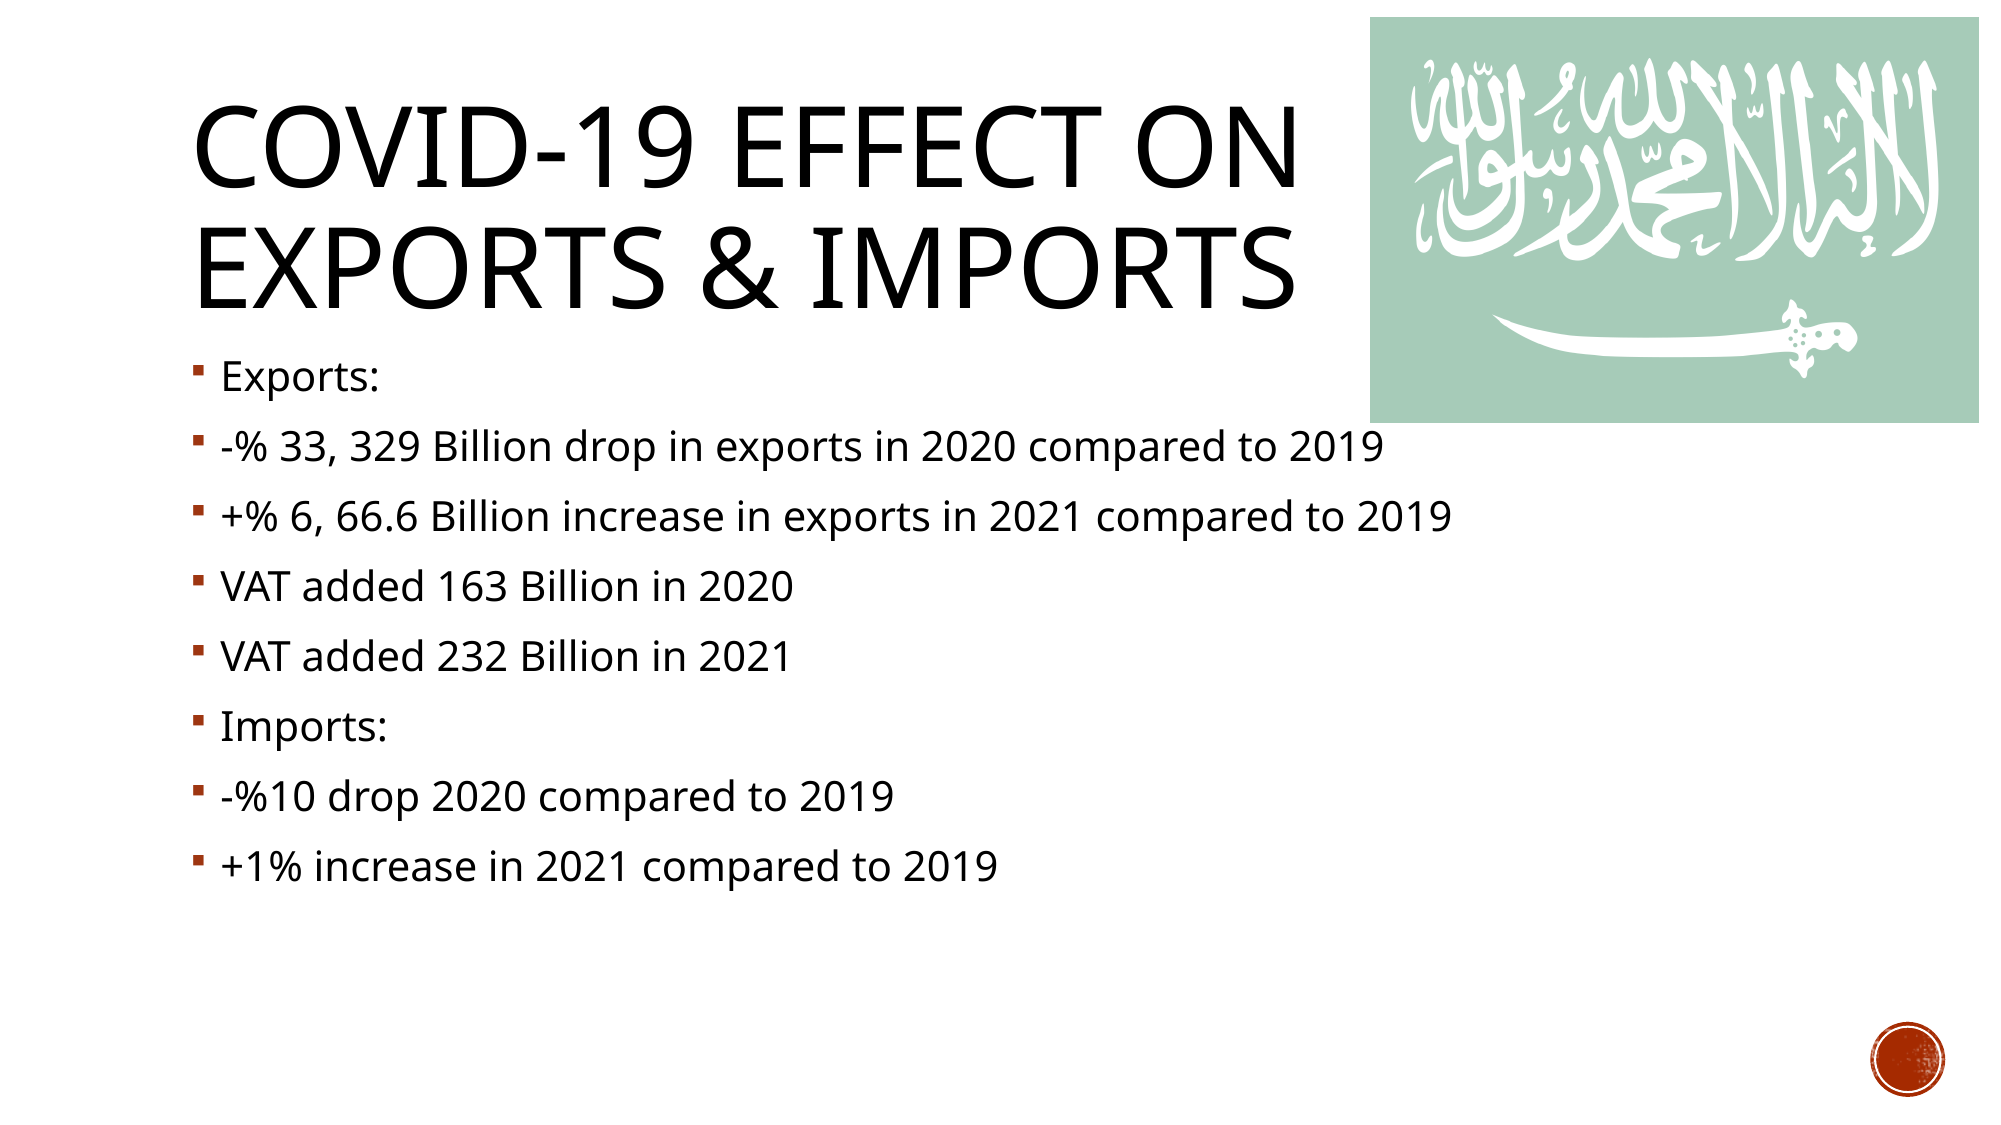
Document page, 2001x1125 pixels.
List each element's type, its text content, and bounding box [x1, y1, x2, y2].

title Covid-19 Effect on exports & imports [175, 79, 1369, 344]
list Exports: -% 33, 329 Billion drop in exports in 2020 compared to 2019 +% 6, 66.6 Billion increase in exports in 2021 compared to 2019 VAT added 163 Billion in 2020 VAT added 232 Billion in 2021 Imports: -%10 drop 2020 compared to 2019 +1% increase in 2021 compared to 2019 [175, 348, 1826, 1013]
picture [1372, 19, 1978, 422]
